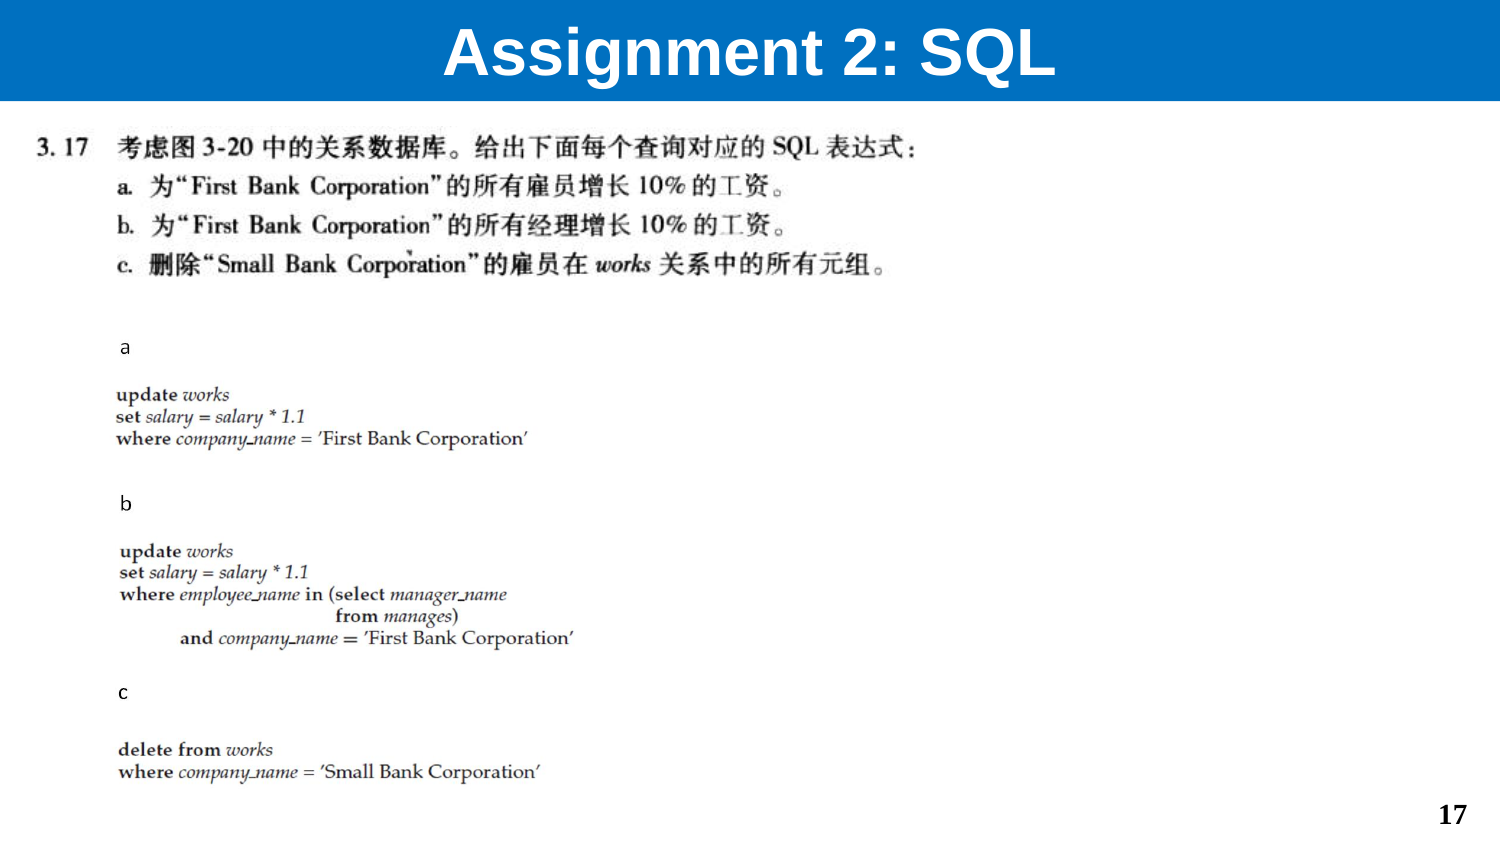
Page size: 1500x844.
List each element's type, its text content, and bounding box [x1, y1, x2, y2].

title Assignment 2: SQL [0, 0, 1500, 102]
picture [29, 126, 929, 283]
picture [52, 325, 1002, 799]
